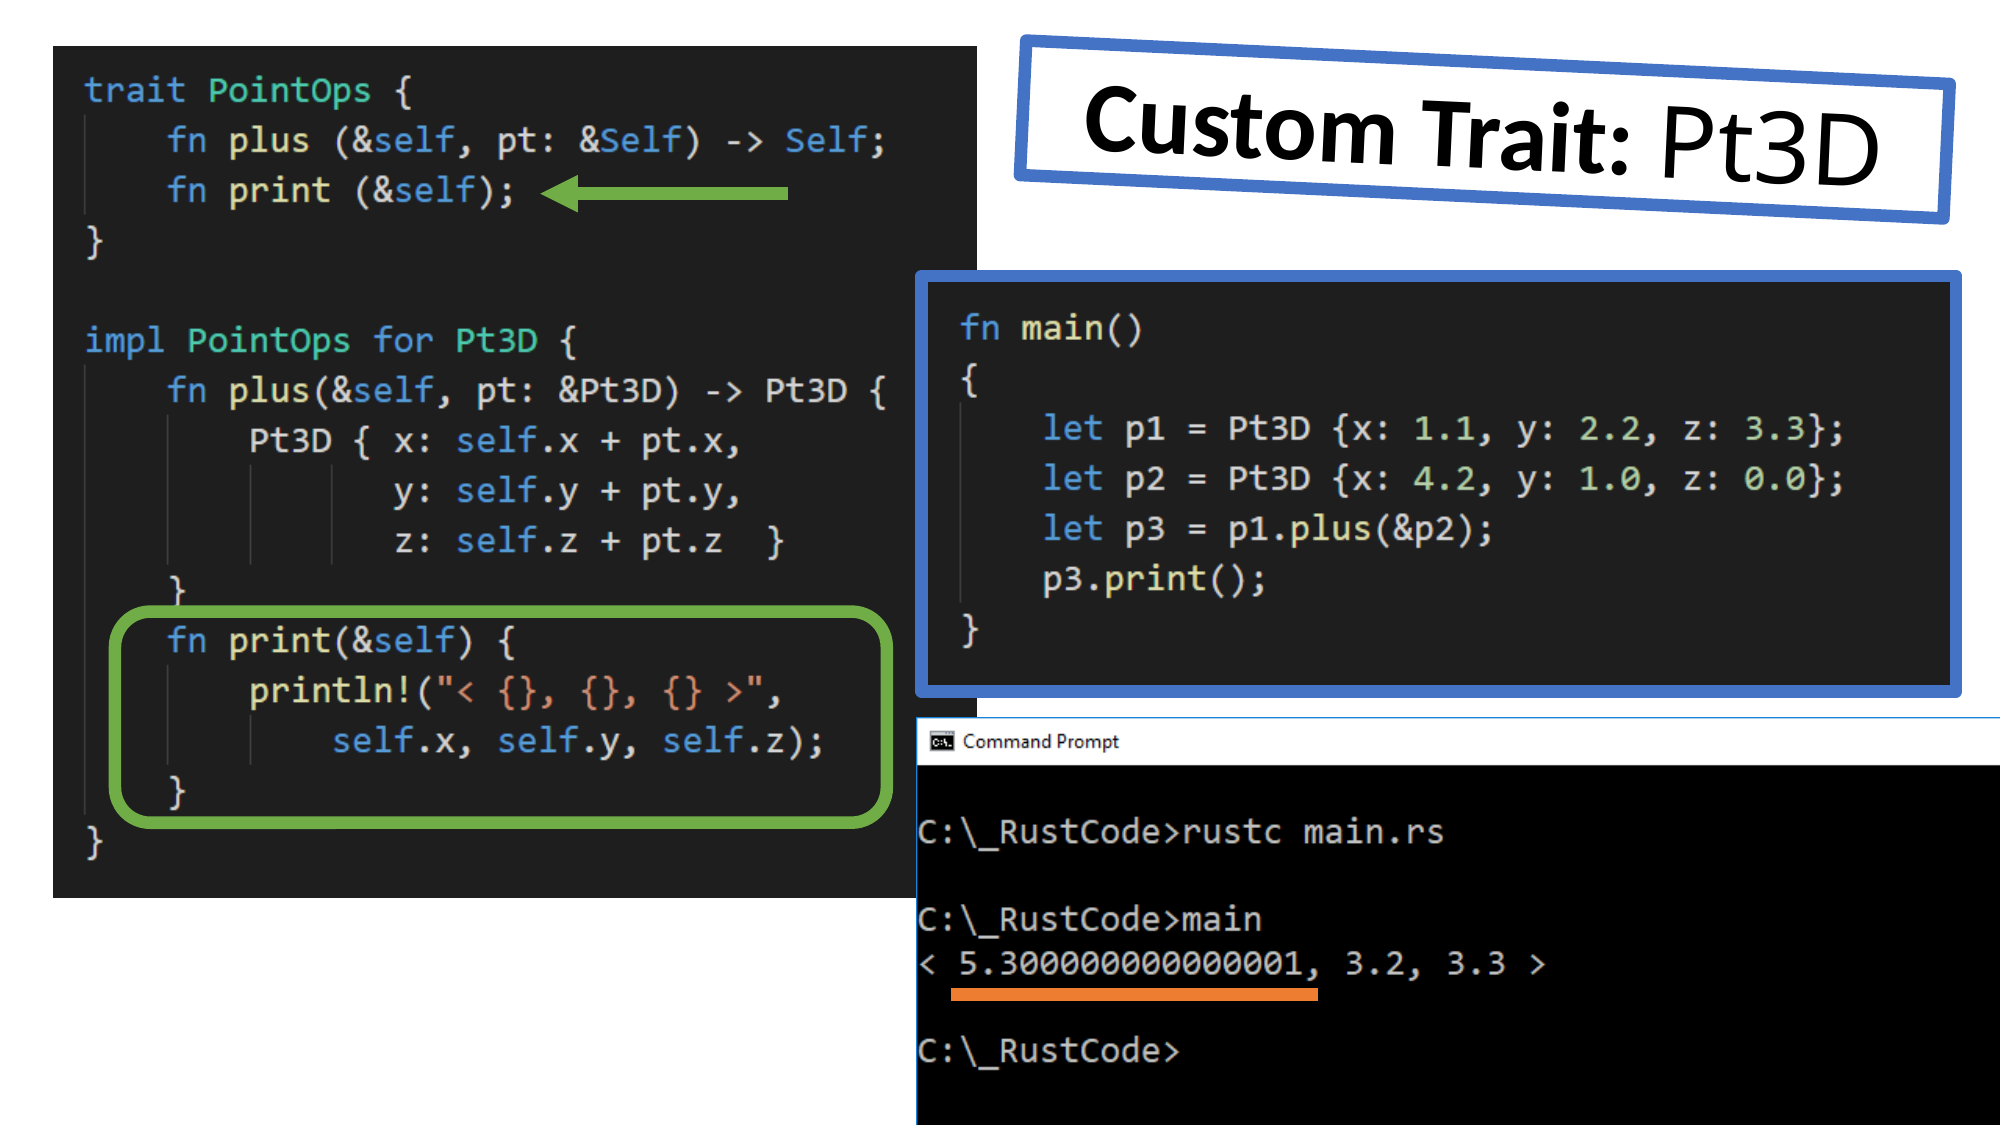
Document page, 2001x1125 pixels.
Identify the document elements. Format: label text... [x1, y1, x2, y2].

text_box Custom Trait: Pt3D [1019, 40, 1950, 219]
picture [53, 46, 2000, 1125]
